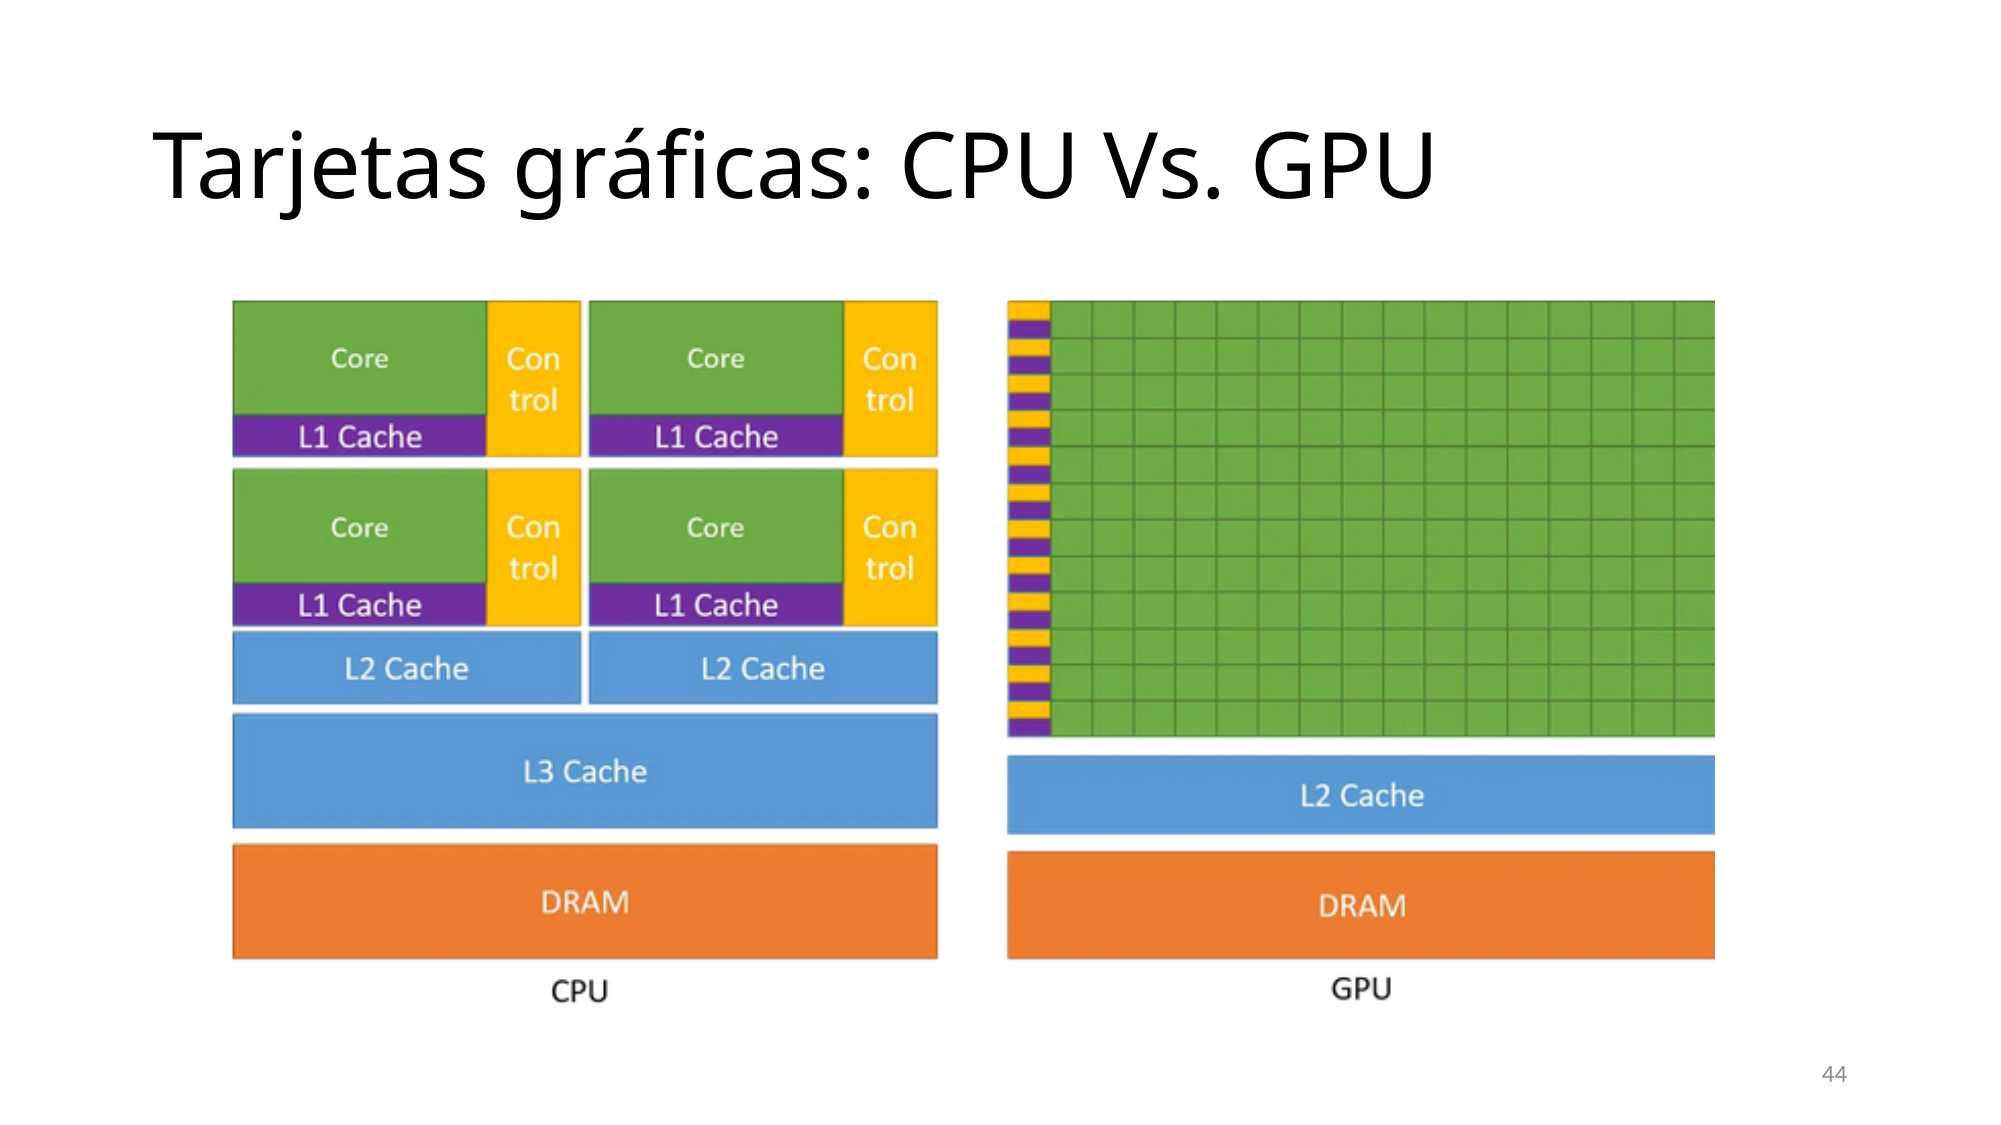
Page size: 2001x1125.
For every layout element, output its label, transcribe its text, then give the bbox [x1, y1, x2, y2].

slide_number 44 [1412, 1042, 1863, 1103]
picture [231, 299, 1715, 1031]
title Tarjetas gráficas: CPU Vs. GPU [137, 59, 1863, 278]
